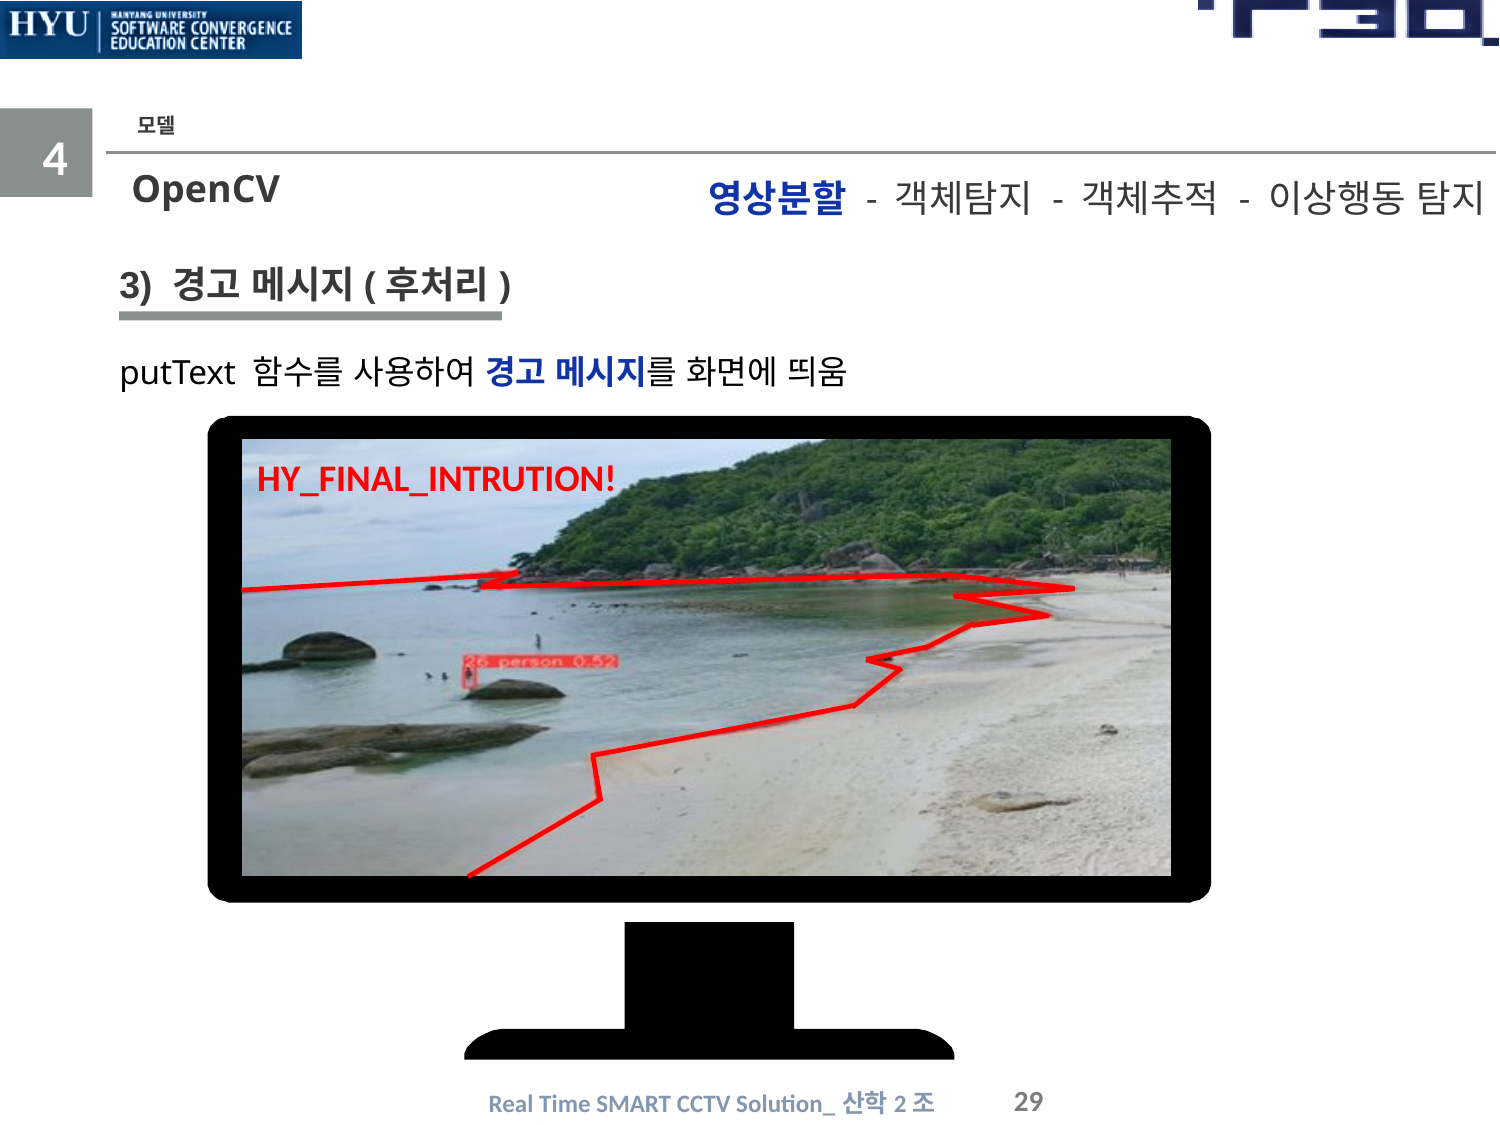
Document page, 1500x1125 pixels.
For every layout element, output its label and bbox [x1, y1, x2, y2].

text_box [0, 0, 1500, 1125]
